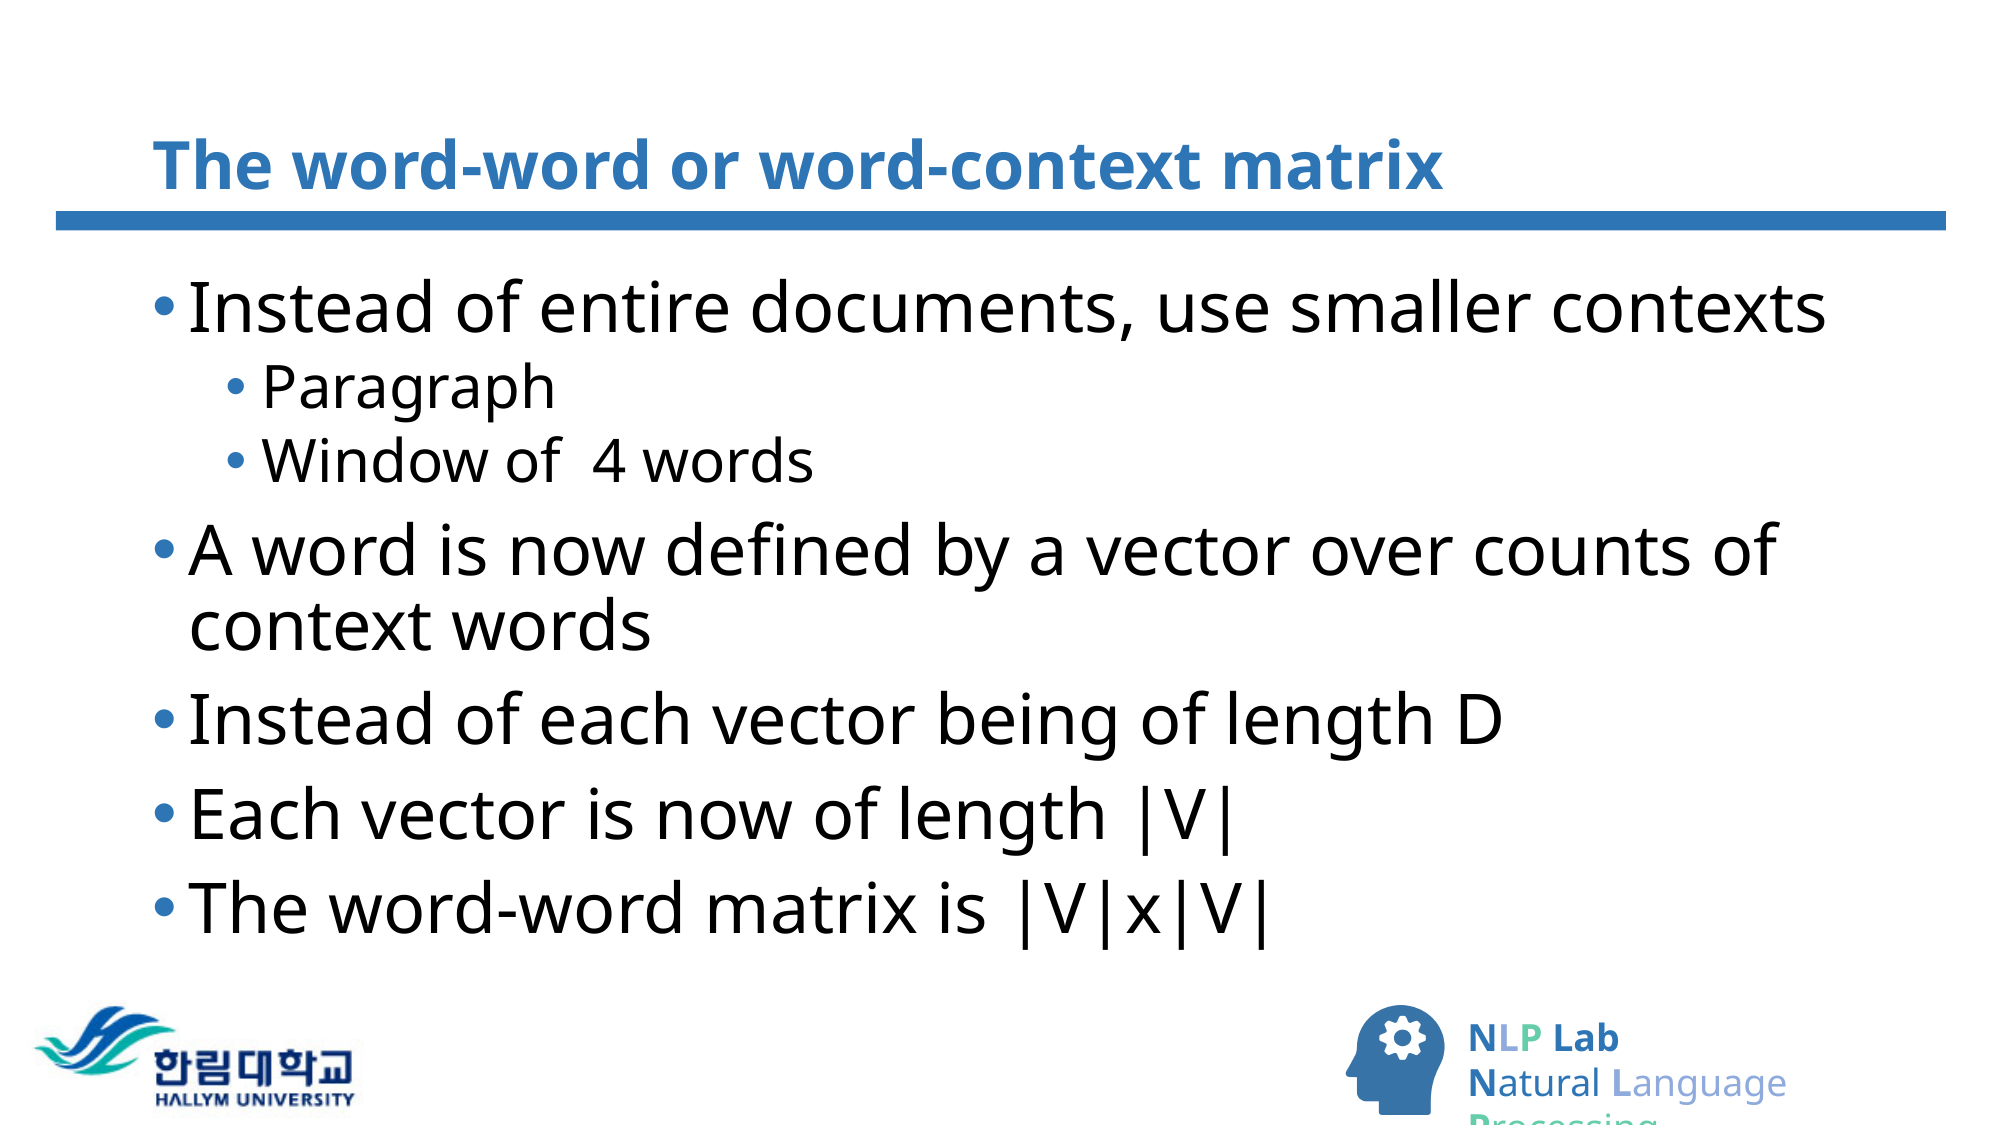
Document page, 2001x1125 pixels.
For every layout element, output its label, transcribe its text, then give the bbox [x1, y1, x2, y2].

title The word-word or word-context matrix [137, 59, 1863, 212]
picture [27, 1000, 370, 1120]
